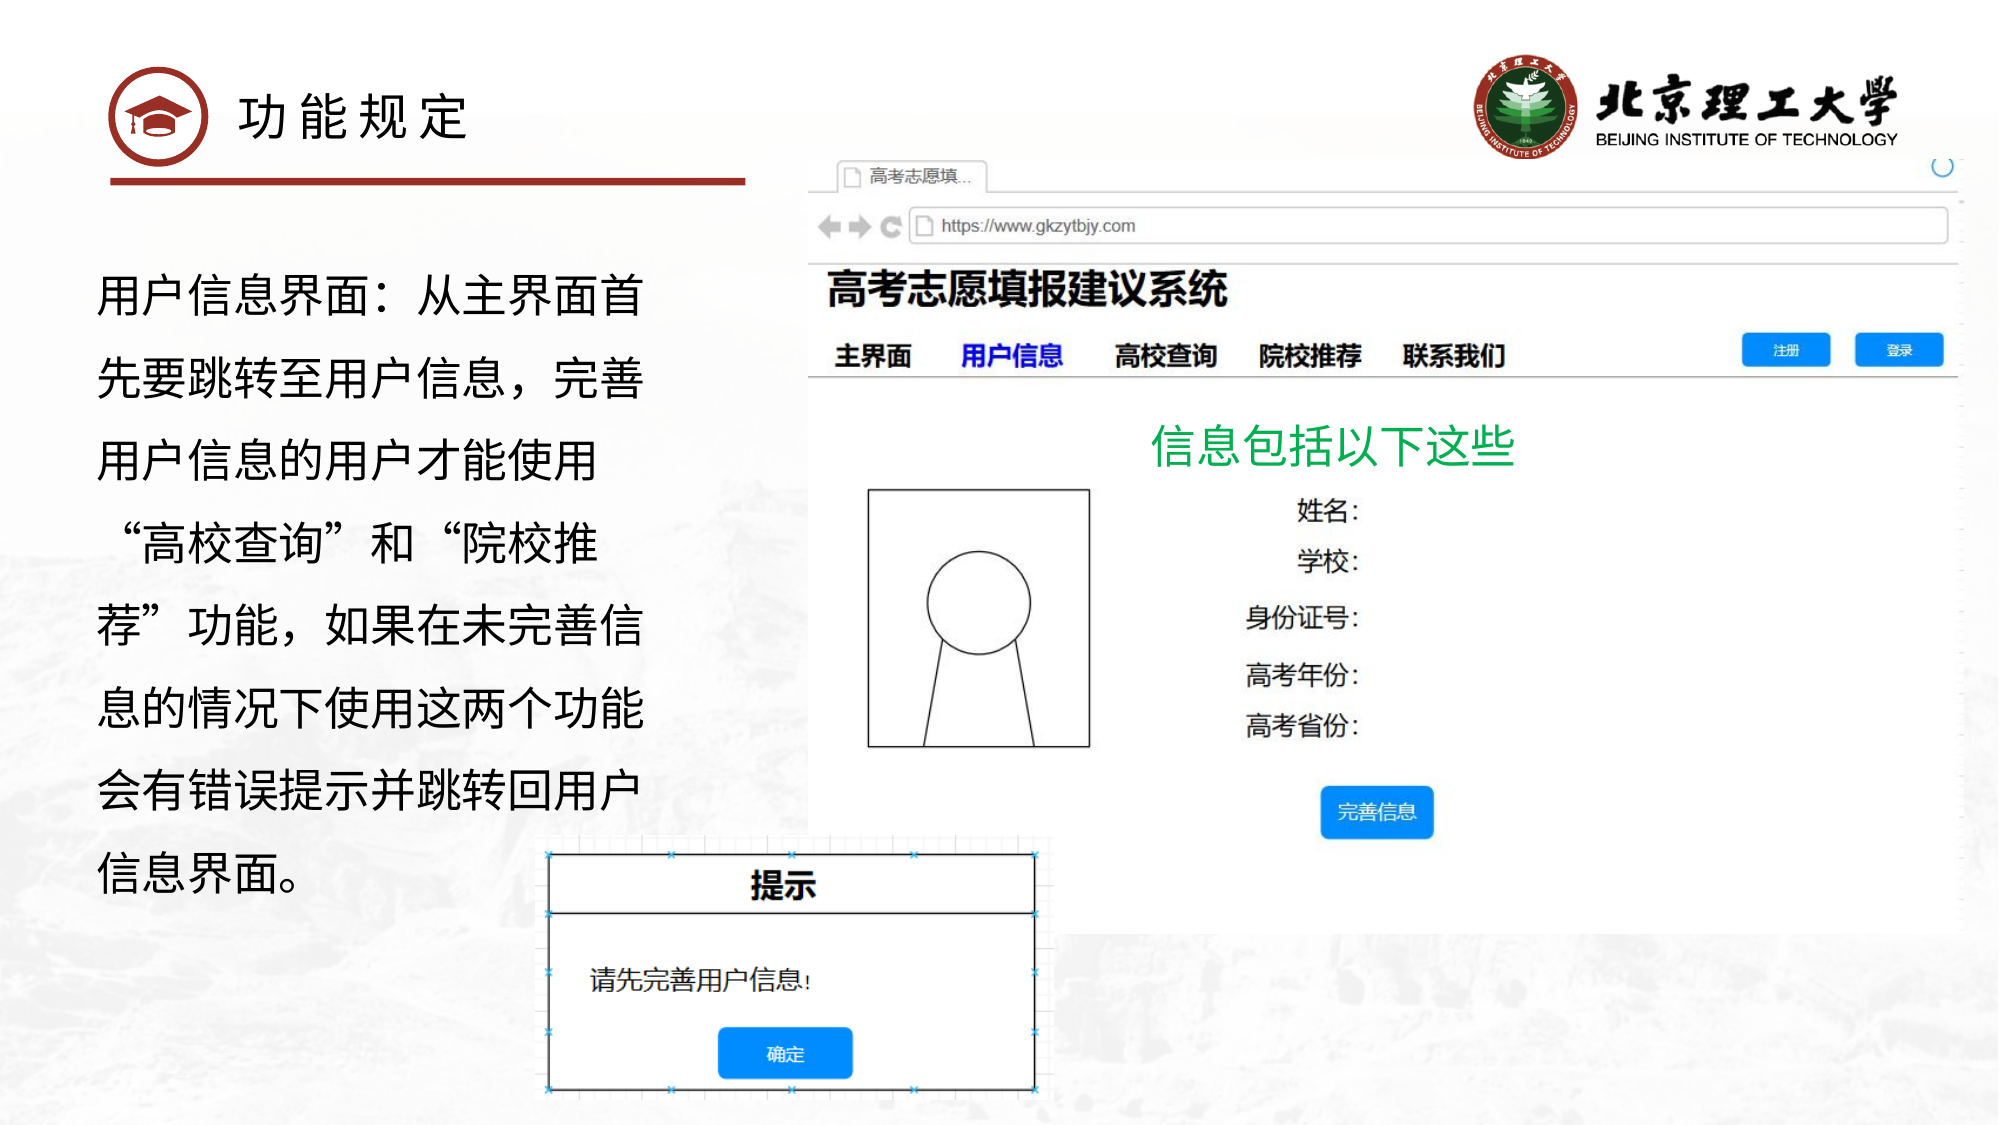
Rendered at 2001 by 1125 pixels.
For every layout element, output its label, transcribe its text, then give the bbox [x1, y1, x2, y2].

text_box 功能规定 [222, 78, 484, 153]
picture [535, 54, 1964, 1100]
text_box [108, 66, 209, 167]
text_box 用户信息界面：从主界面首先要跳转至用户信息，完善用户信息的用户才能使用“高校查询”和“院校推荐”功能，如果在未完善信息的情况下使用这两个功能会有错误提示并跳转回用户信息界面。 [81, 232, 660, 907]
text_box [109, 177, 746, 186]
